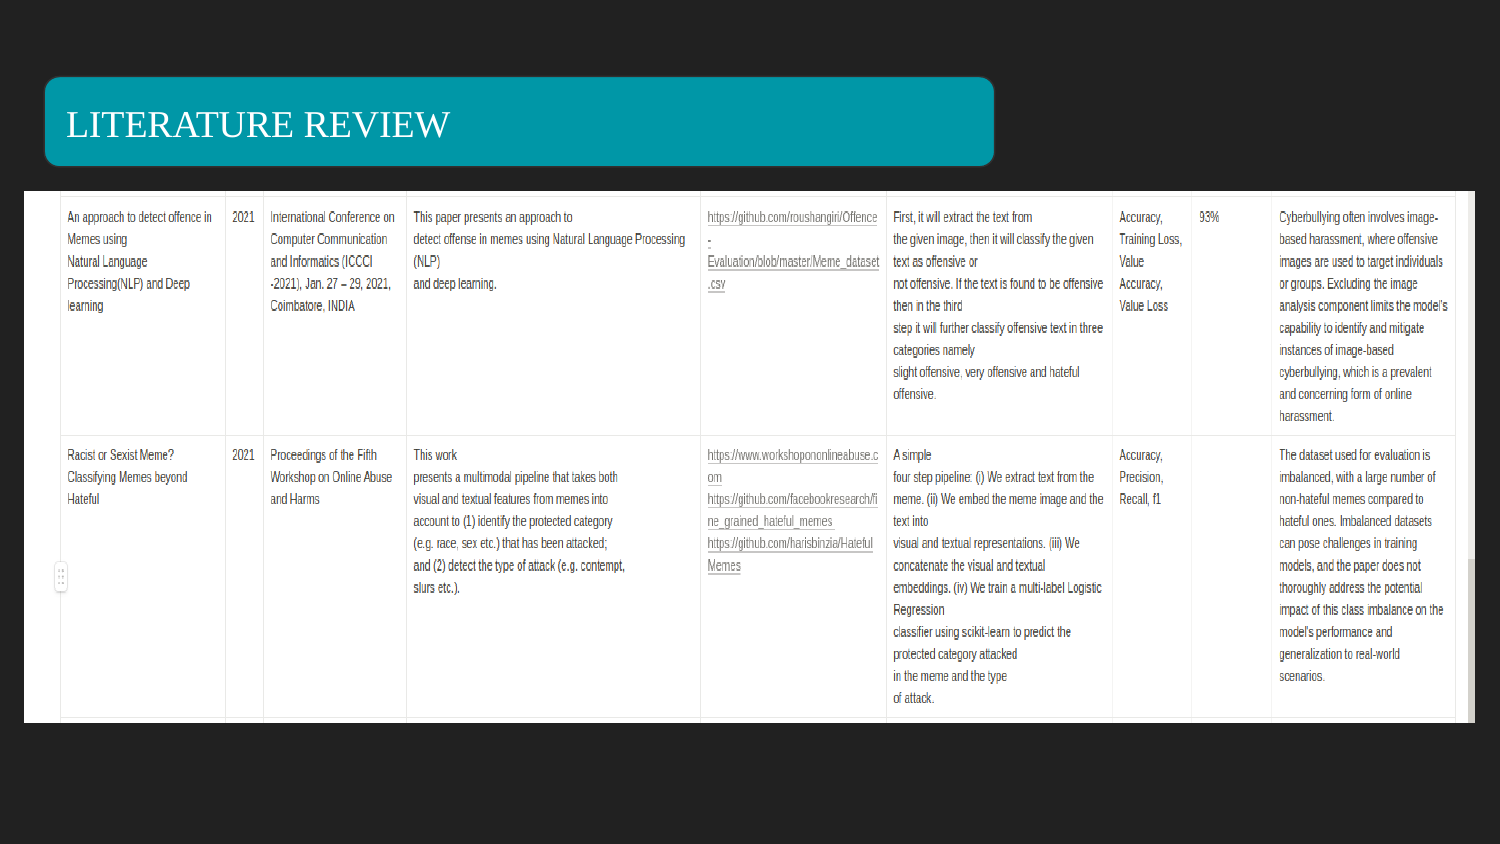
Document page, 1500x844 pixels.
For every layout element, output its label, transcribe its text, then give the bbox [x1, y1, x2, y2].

picture [24, 191, 1476, 723]
title LITERATURE REVIEW [51, 84, 1192, 161]
text_box [44, 76, 993, 167]
